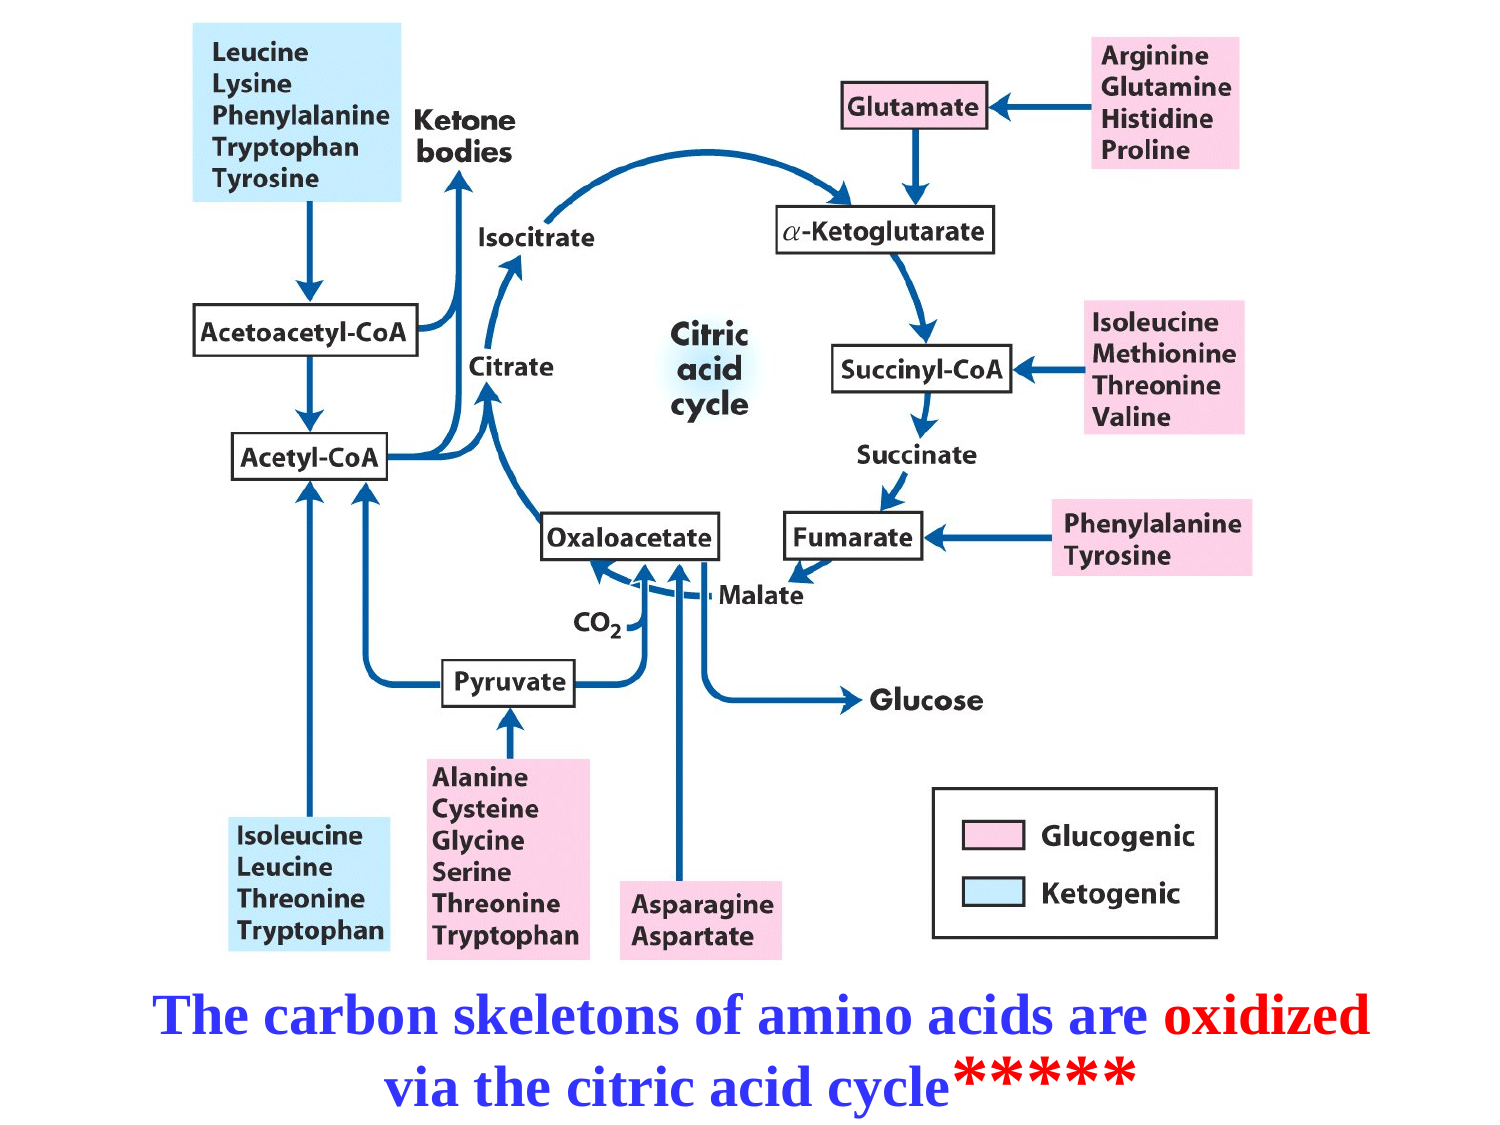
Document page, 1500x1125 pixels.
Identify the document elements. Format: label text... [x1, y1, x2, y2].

picture [182, 15, 1258, 965]
text_box The carbon skeletons of amino acids are oxidized via the citric acid cycle***** [112, 964, 1412, 1125]
